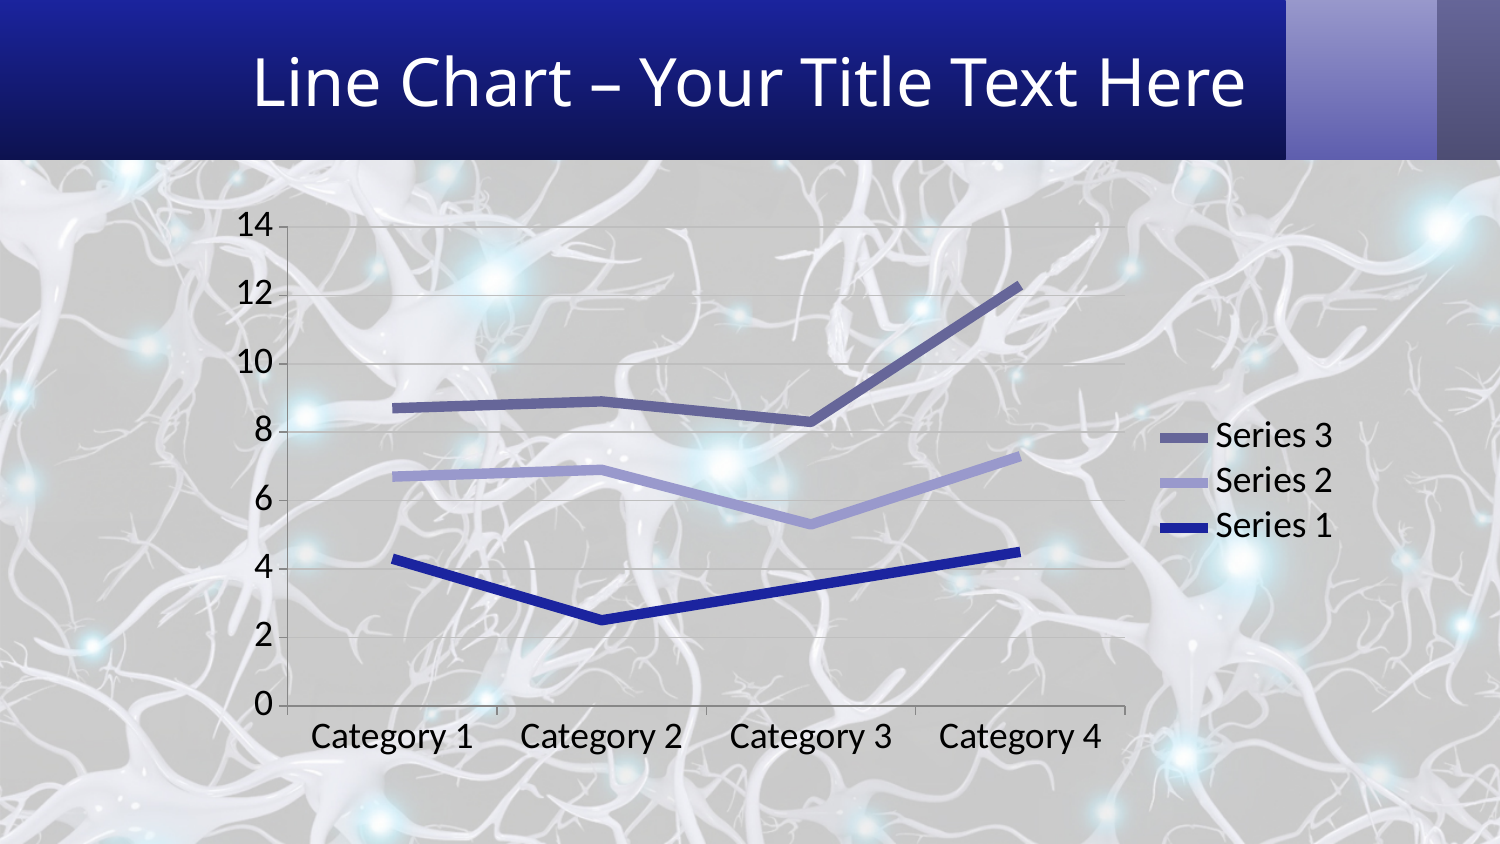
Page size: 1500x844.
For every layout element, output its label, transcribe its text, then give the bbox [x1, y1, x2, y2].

title Line Chart – Your Title Text Here [75, 9, 1425, 150]
chart [212, 196, 1358, 770]
picture [0, 159, 1500, 844]
